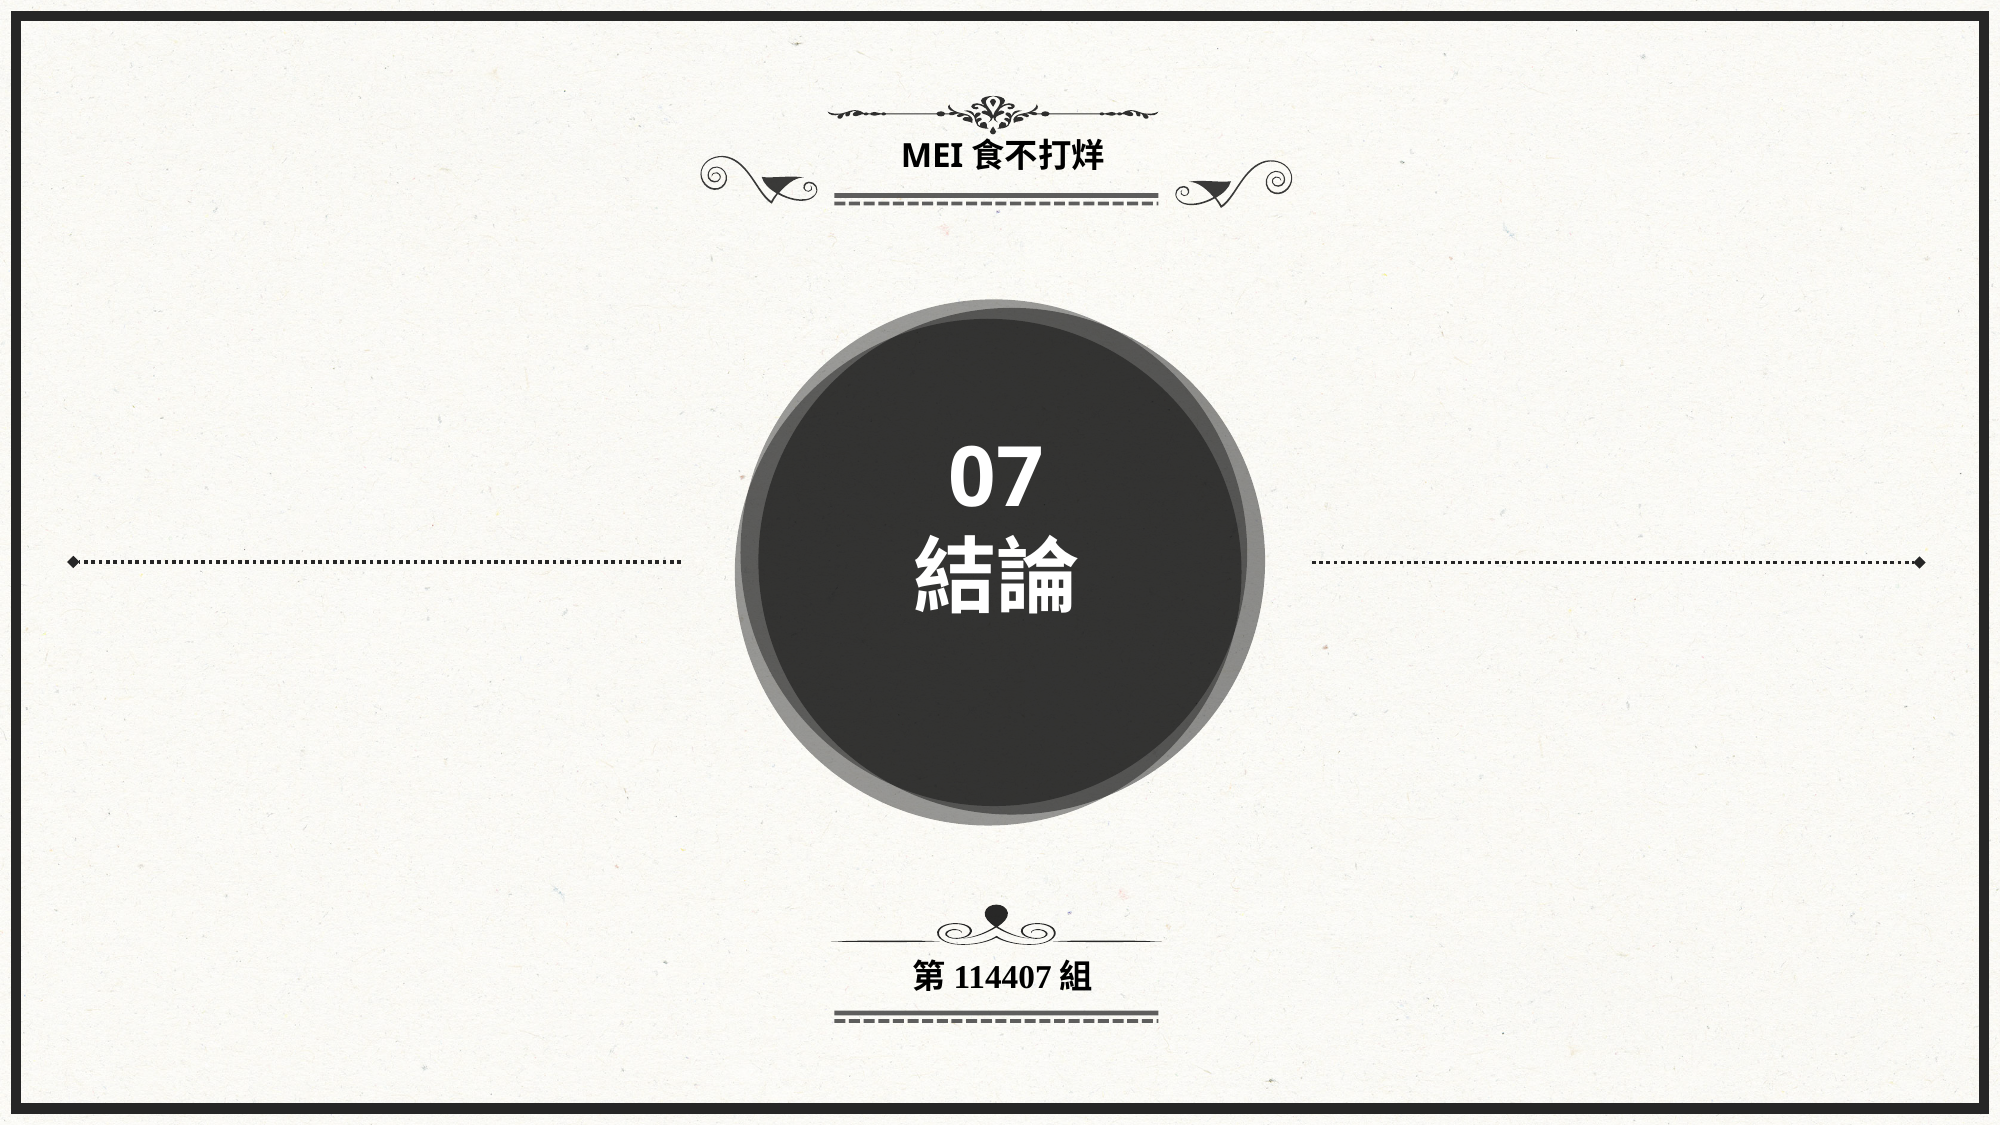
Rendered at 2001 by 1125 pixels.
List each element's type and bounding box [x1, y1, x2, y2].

text_box [698, 95, 1295, 208]
text_box [15, 15, 1985, 1109]
text_box [734, 299, 1266, 826]
text_box [763, 901, 1242, 1022]
